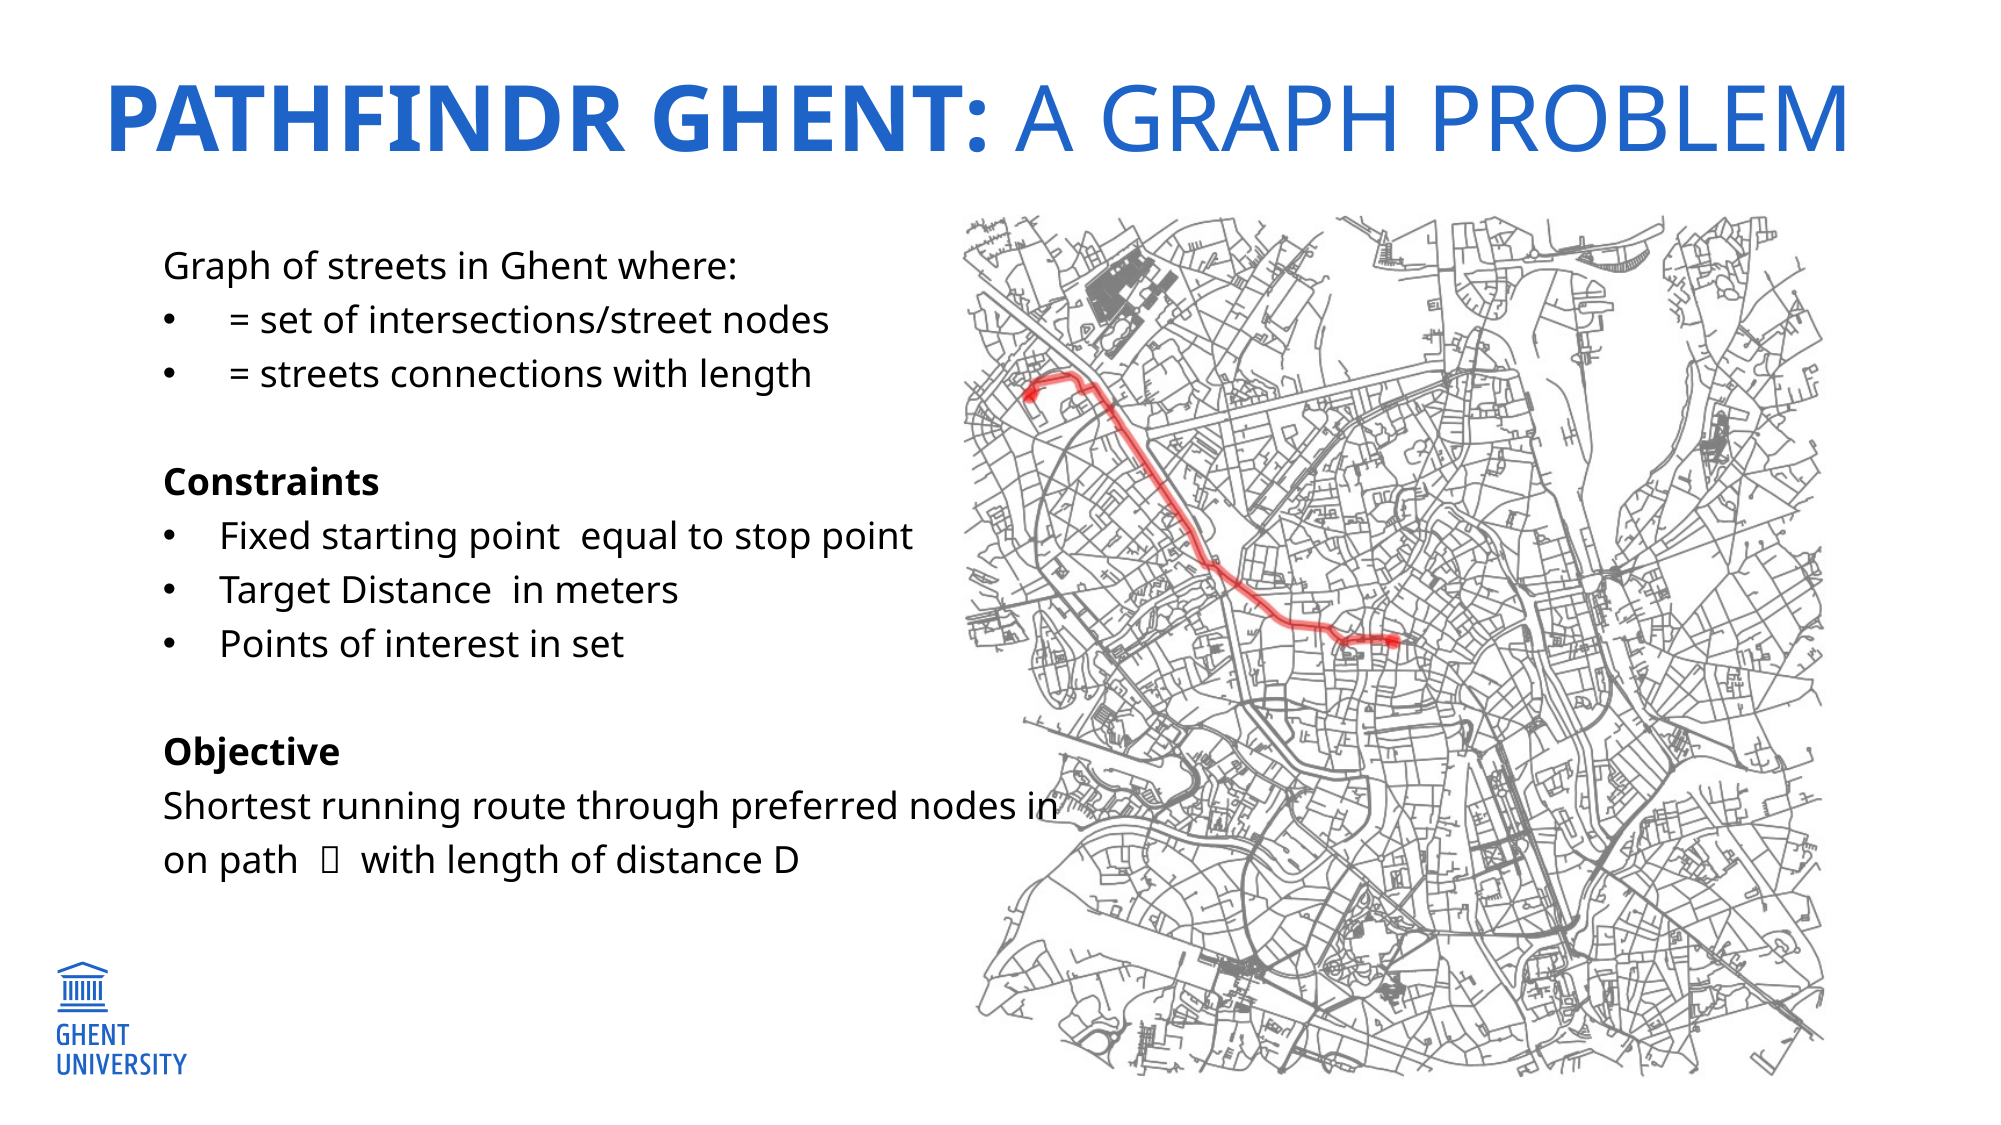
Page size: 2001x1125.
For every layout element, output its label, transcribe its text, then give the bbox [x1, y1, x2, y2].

picture [7, 923, 259, 1125]
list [935, 187, 1852, 1105]
title Pathfındr ghent: A graph problem [88, 41, 1876, 188]
